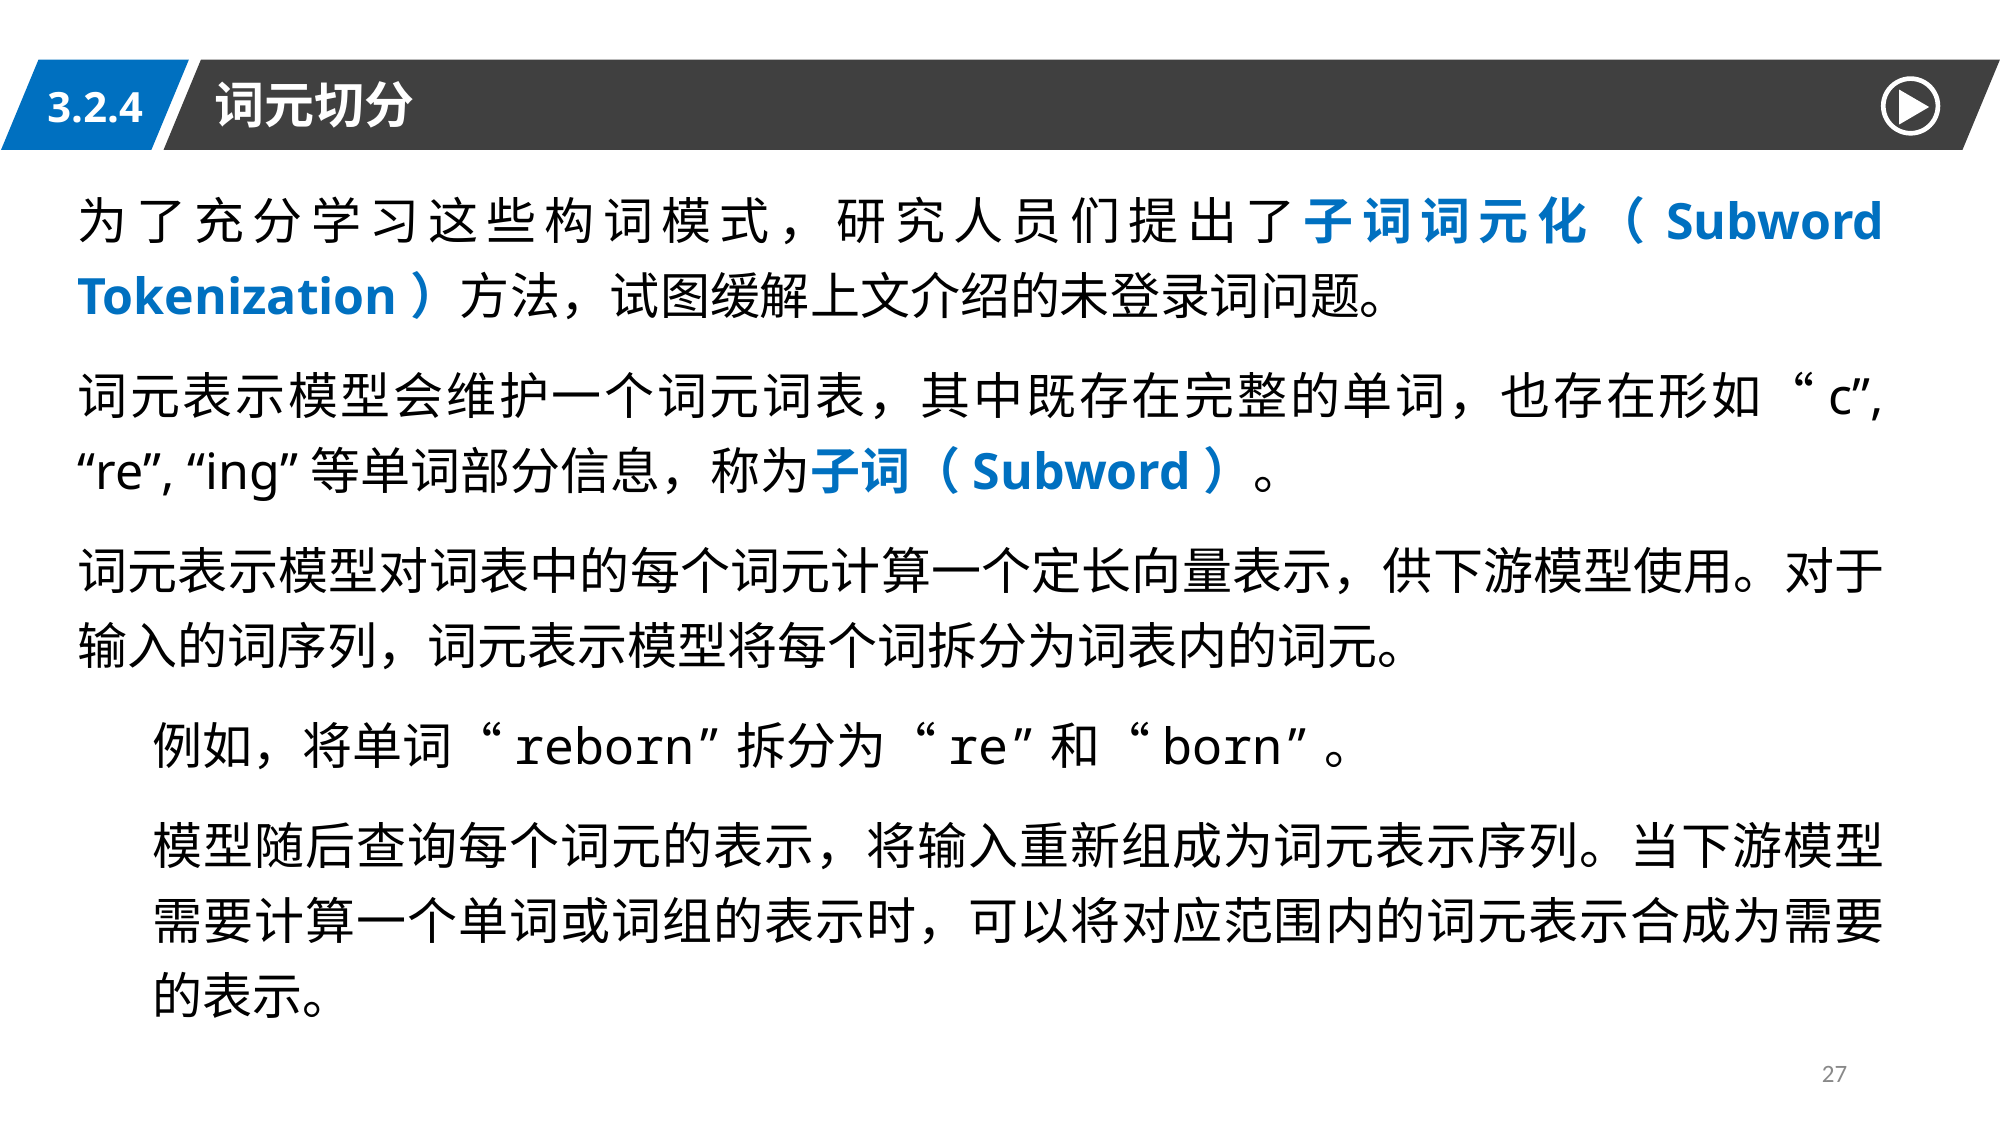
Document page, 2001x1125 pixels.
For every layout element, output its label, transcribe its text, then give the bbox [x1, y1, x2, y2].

text_box [32, 59, 189, 120]
text_box 词元切分 [199, 66, 430, 142]
text_box 为了充分学习这些构词模式，研究人员们提出了子词词元化（Subword Tokenization）方法，试图缓解上文介绍的未登录词问题。 词元表示模型会维护一个词元词表，其中既存在完整的单词，也存在形如“c”, “re”, “ing”等单词部分信息，称为子词（Subword）。 词元表示模型对词表中的每个词元计算一个定长向量表示，供下游模型使用。对于输入的词序列，词元表示模型将每个词拆分为词表内的词元。 例如，将单词“reborn”拆分为“re”和“born”。 模型随后查询每个词元的表示，将输入重新组成为词元表示序列。当下游模型需要计算一个单词或词组的表示时，可以将对应范围内的词元表示合成为需要的表示。 [62, 167, 1900, 1032]
text_box [163, 59, 2000, 150]
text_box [1883, 78, 1939, 134]
text_box 3.2.4 [26, 73, 164, 138]
slide_number 27 [1412, 1042, 1863, 1103]
text_box [1, 89, 157, 150]
